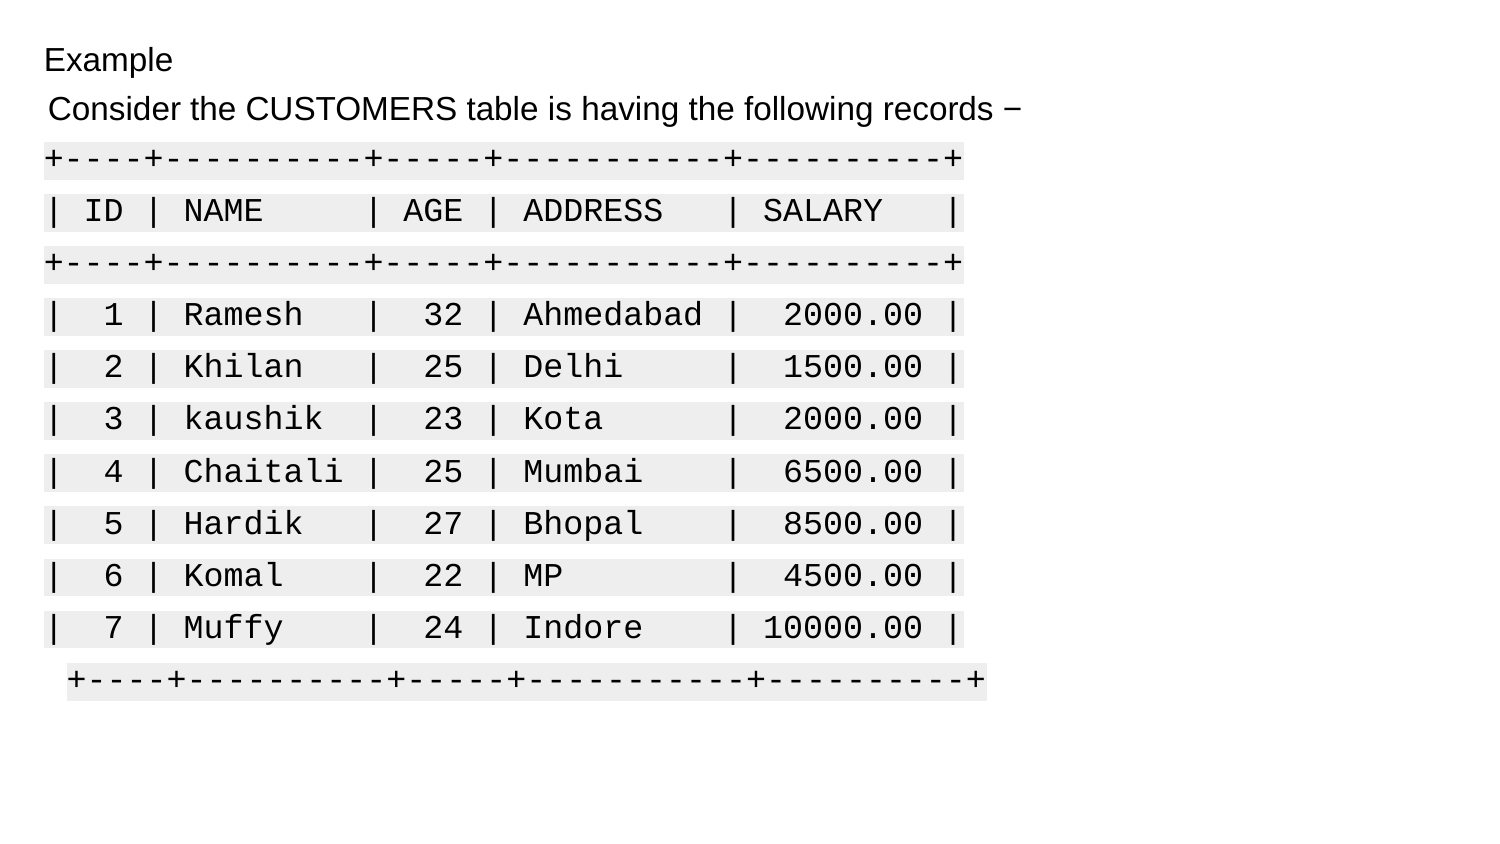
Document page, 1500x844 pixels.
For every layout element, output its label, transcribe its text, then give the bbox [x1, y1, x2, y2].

list Example Consider the CUSTOMERS table is having the following records − +----+----------+-----+-----------+----------+ | ID | NAME | AGE | ADDRESS | SALARY | +----+----------+-----+-----------+----------+ | 1 | Ramesh | 32 | Ahmedabad | 2000.00 | | 2 | Khilan | 25 | Delhi | 1500.00 | | 3 | kaushik | 23 | Kota | 2000.00 | | 4 | Chaitali | 25 | Mumbai | 6500.00 | | 5 | Hardik | 27 | Bhopal | 8500.00 | | 6 | Komal | 22 | MP | 4500.00 | | 7 | Muffy | 24 | Indore | 10000.00 | +----+----------+-----+-----------+----------+ [28, 16, 1427, 730]
